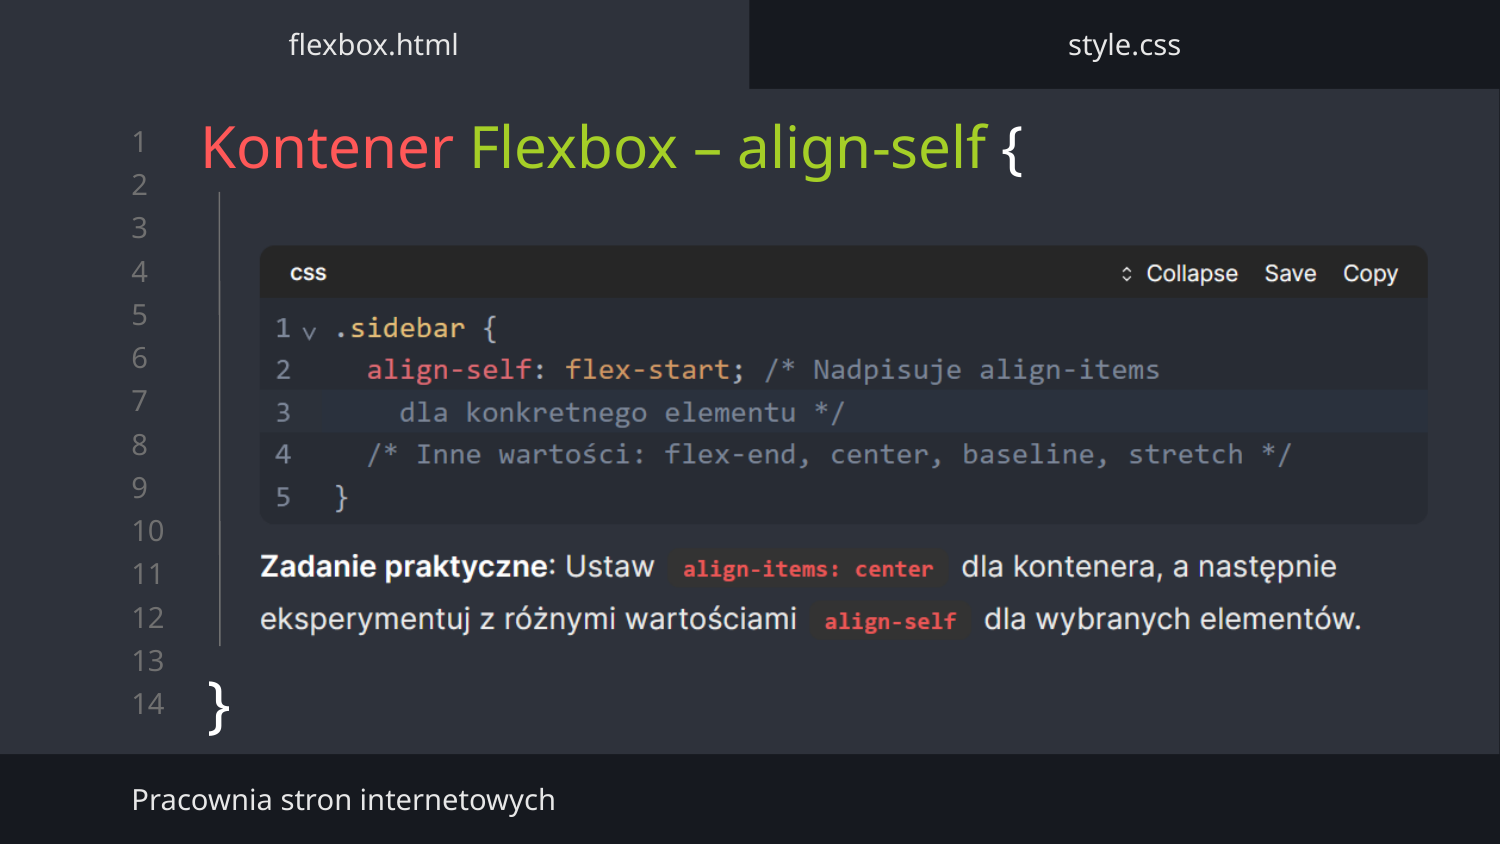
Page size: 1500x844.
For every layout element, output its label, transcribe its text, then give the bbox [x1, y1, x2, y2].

subtitle Pracownia stron internetowych [116, 770, 915, 829]
subtitle style.css [750, 15, 1500, 74]
picture [248, 235, 1447, 654]
title Kontener Flexbox – align-self { [185, 101, 1299, 189]
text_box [177, 191, 261, 755]
subtitle flexbox.html [0, 15, 749, 74]
